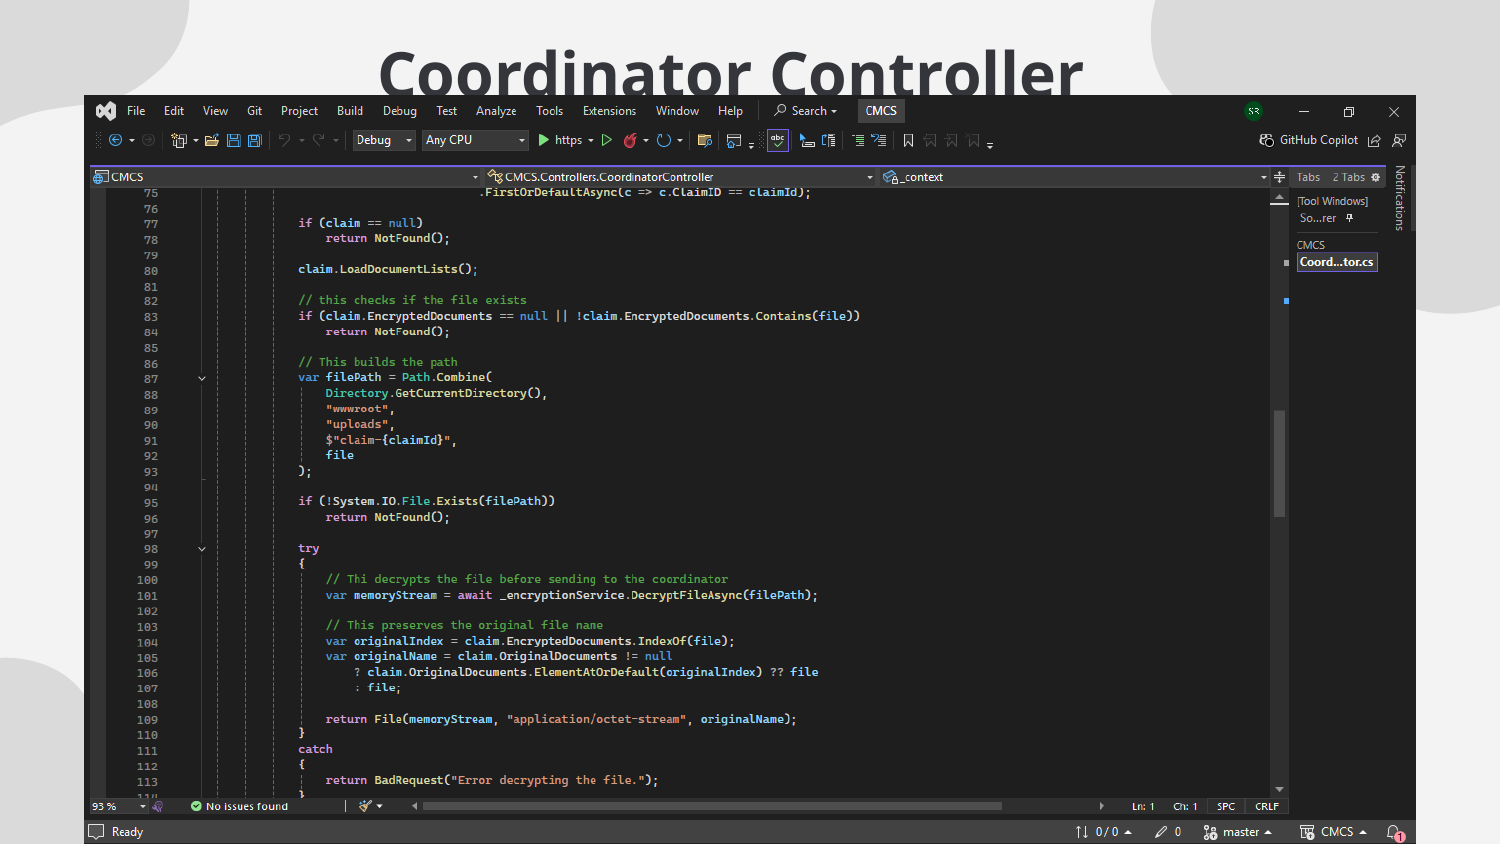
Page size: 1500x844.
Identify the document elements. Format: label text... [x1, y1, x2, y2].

picture [84, 95, 1416, 844]
title Coordinator Controller [362, 19, 1138, 93]
